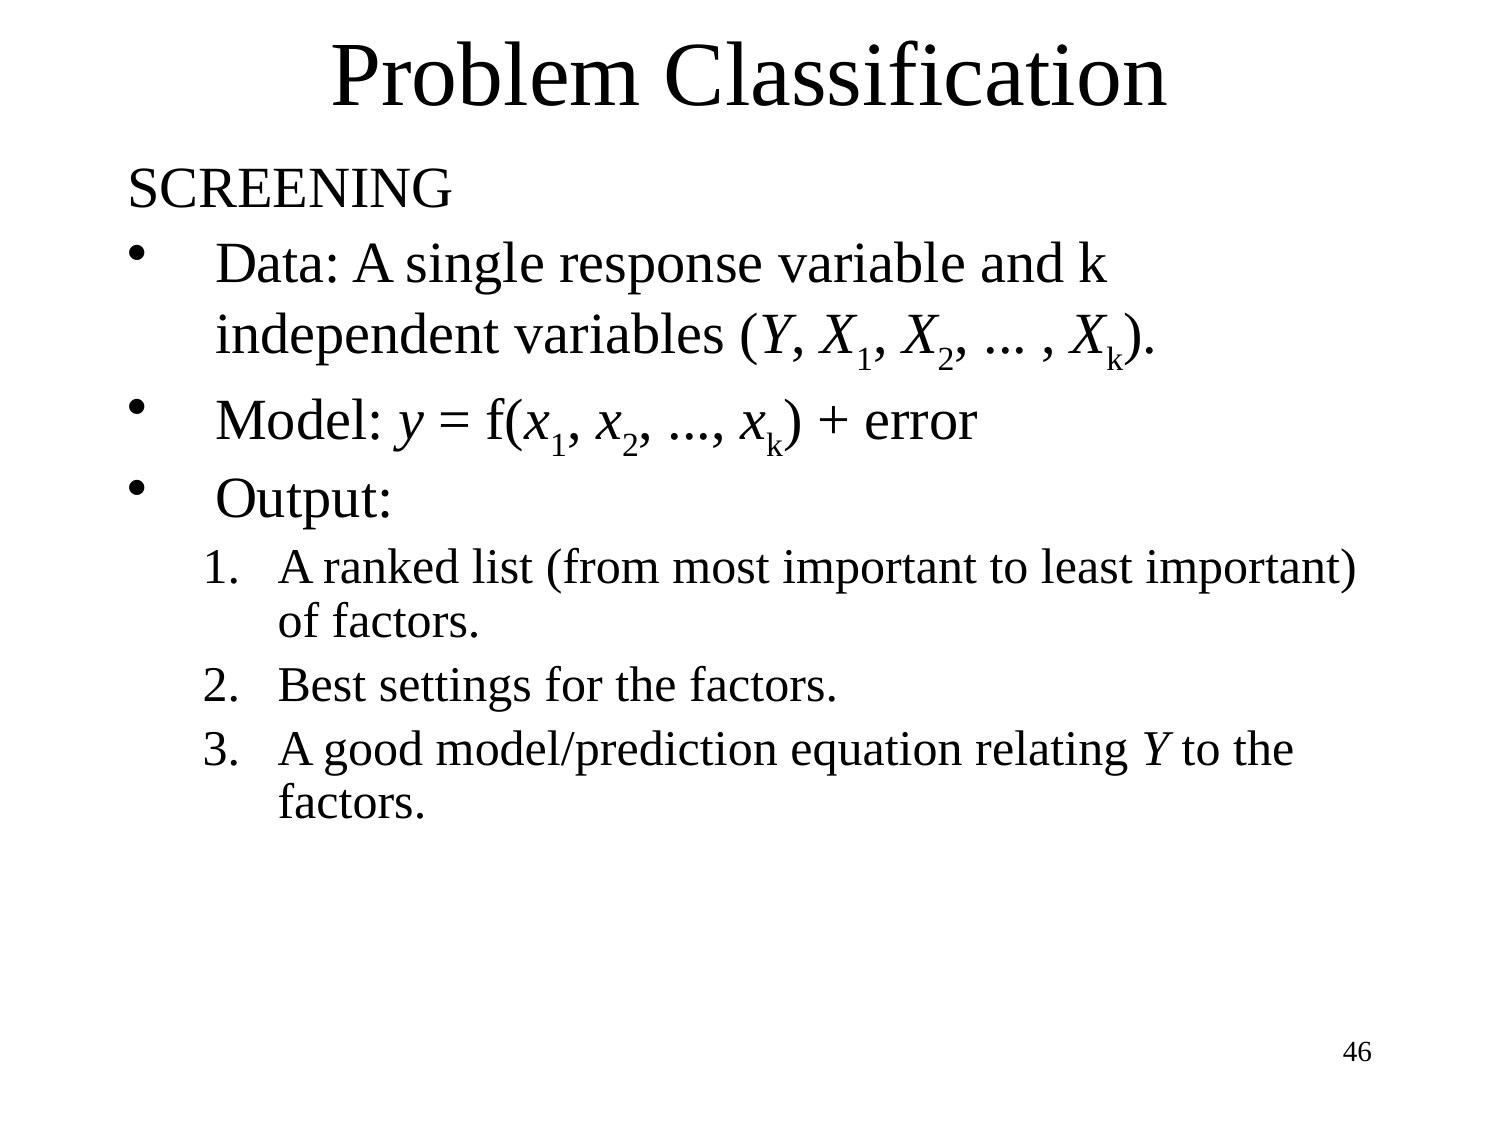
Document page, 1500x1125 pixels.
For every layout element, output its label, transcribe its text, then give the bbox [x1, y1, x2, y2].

slide_number 46 [1074, 1024, 1388, 1101]
list SCREENING Data: A single response variable and k independent variables (Y, X1, X2, ... , Xk). Model: y = f(x1, x2, ..., xk) + error Output: A ranked list (from most important to least important) of factors. Best settings for the factors. A good model/prediction equation relating Y to the factors. [112, 149, 1388, 826]
title Problem Classification [112, 0, 1388, 149]
